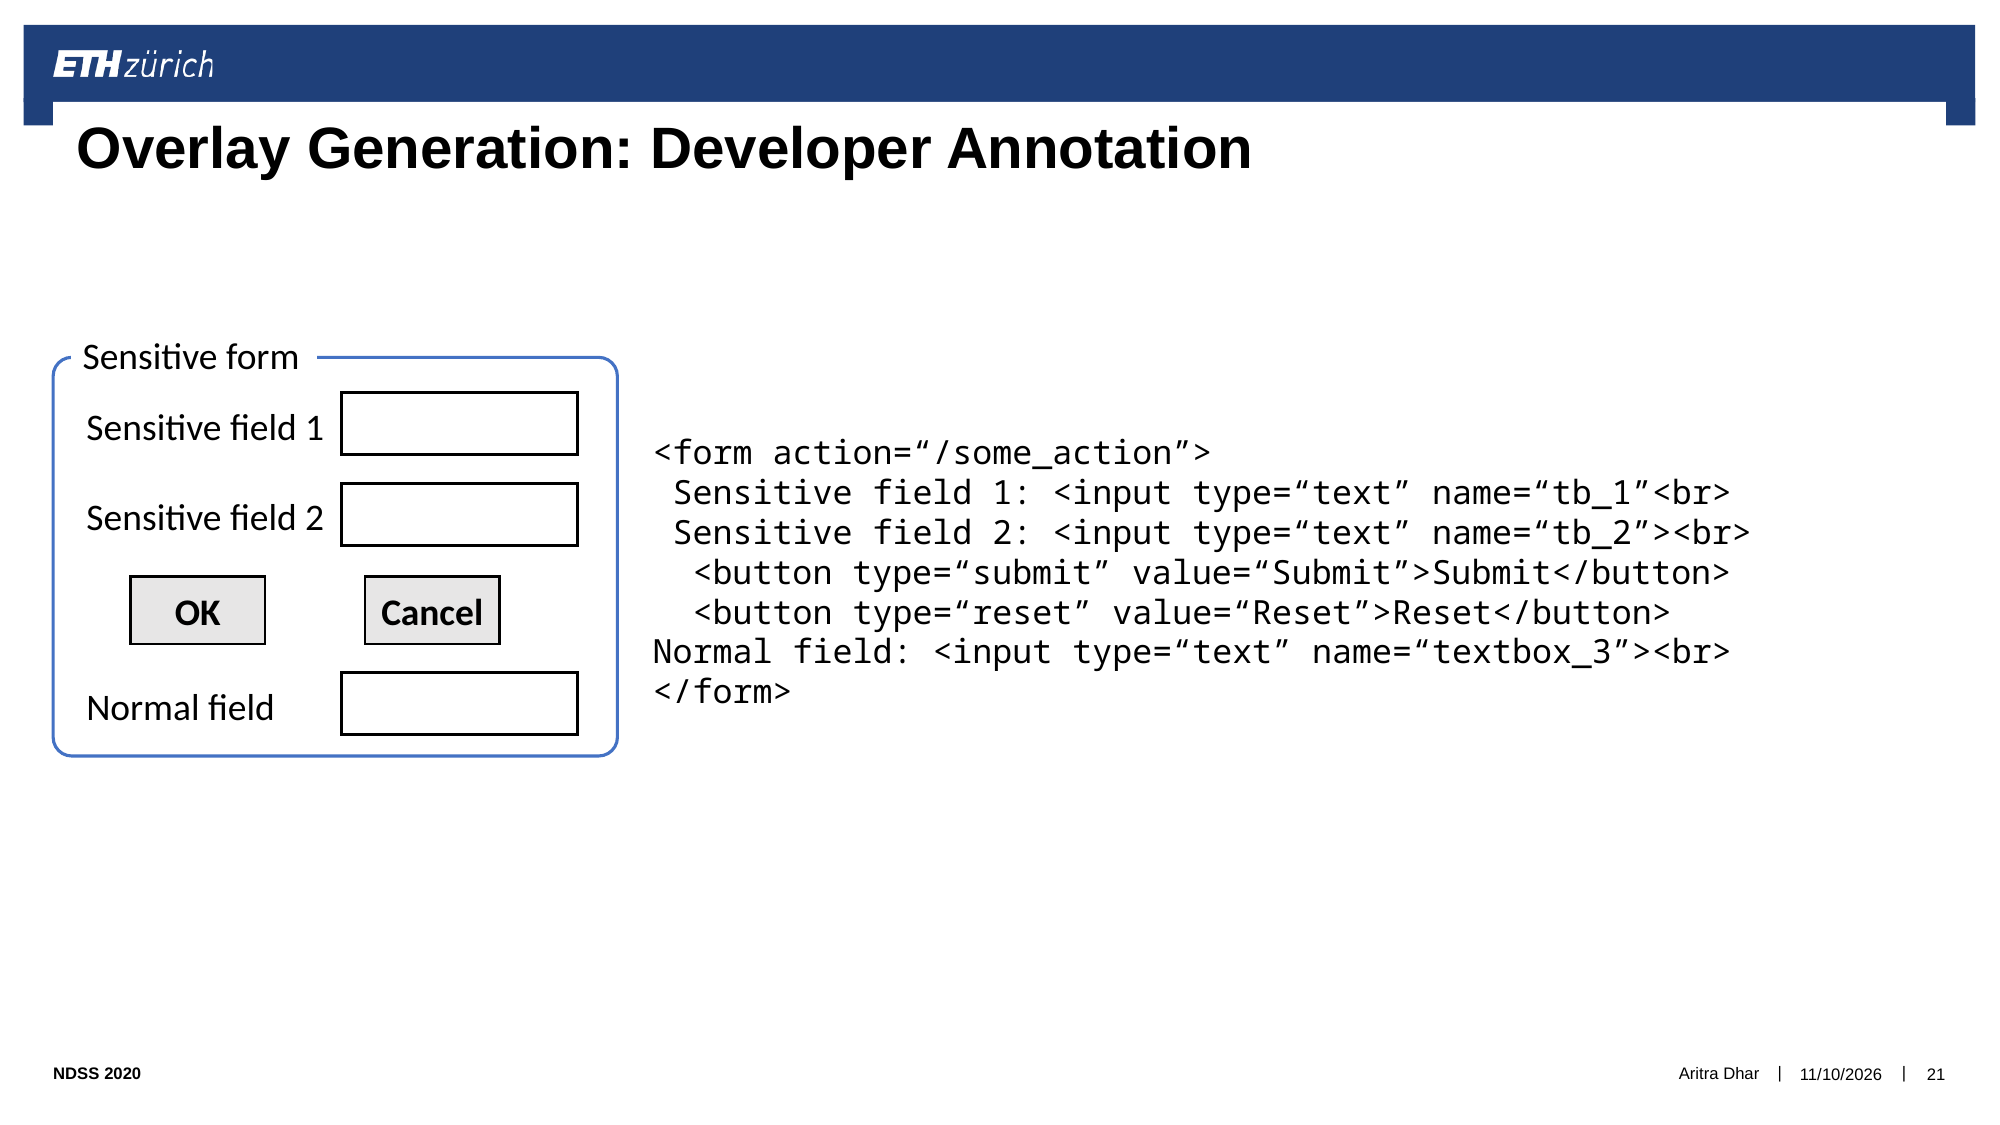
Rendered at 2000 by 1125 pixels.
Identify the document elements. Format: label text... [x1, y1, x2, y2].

slide_number 21 [1906, 1034, 1966, 1112]
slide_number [1790, 1034, 1892, 1112]
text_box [52, 324, 618, 757]
text_box <form action=“/some_action”> Sensitive field 1: <input type=“text” name=“tb_1”<br> Sensitive field 2: <input type=“text” name=“tb_2”><br> <button type=“submit” value=“Submit”>Submit</button> <button type=“reset” value=“Reset”>Reset</button> Normal field: <input type=“text” name=“textbox_3”><br> </form> [637, 423, 2000, 718]
title Overlay Generation: Developer Annotation [53, 101, 1946, 262]
footer Aritra Dhar [999, 1034, 1760, 1111]
